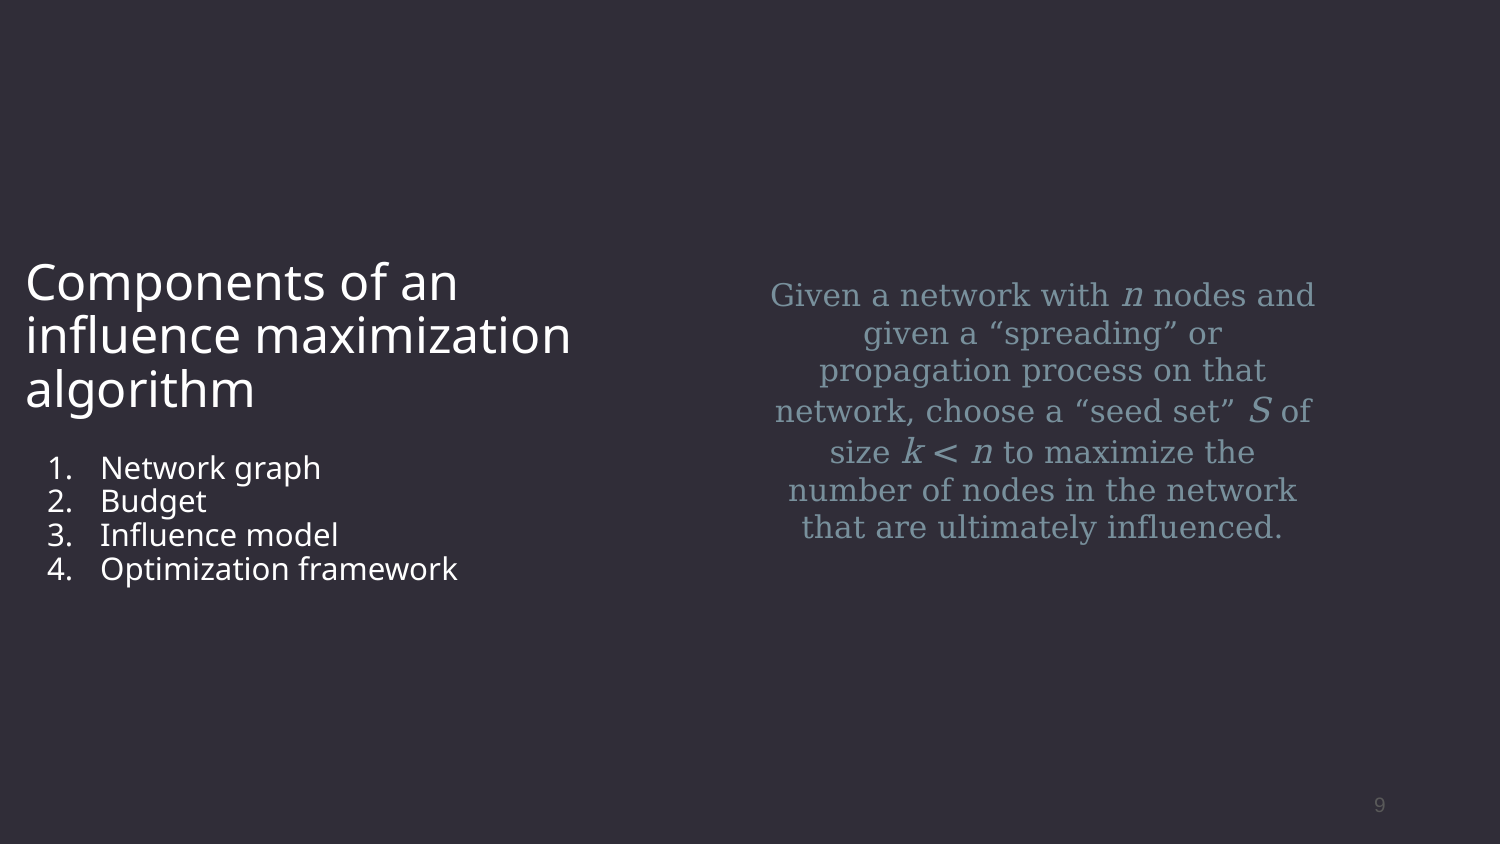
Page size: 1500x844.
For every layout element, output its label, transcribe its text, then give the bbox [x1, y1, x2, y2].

text_box Given a network with n nodes and given a “spreading” or propagation process on that network, choose a “seed set” S of size k < n to maximize the number of nodes in the network that are ultimately influenced. [749, 141, 1337, 676]
title Components of an influence maximization algorithm Network graph Budget Influence model Optimization framework [13, 0, 600, 844]
slide_number ‹#› [1059, 782, 1397, 827]
